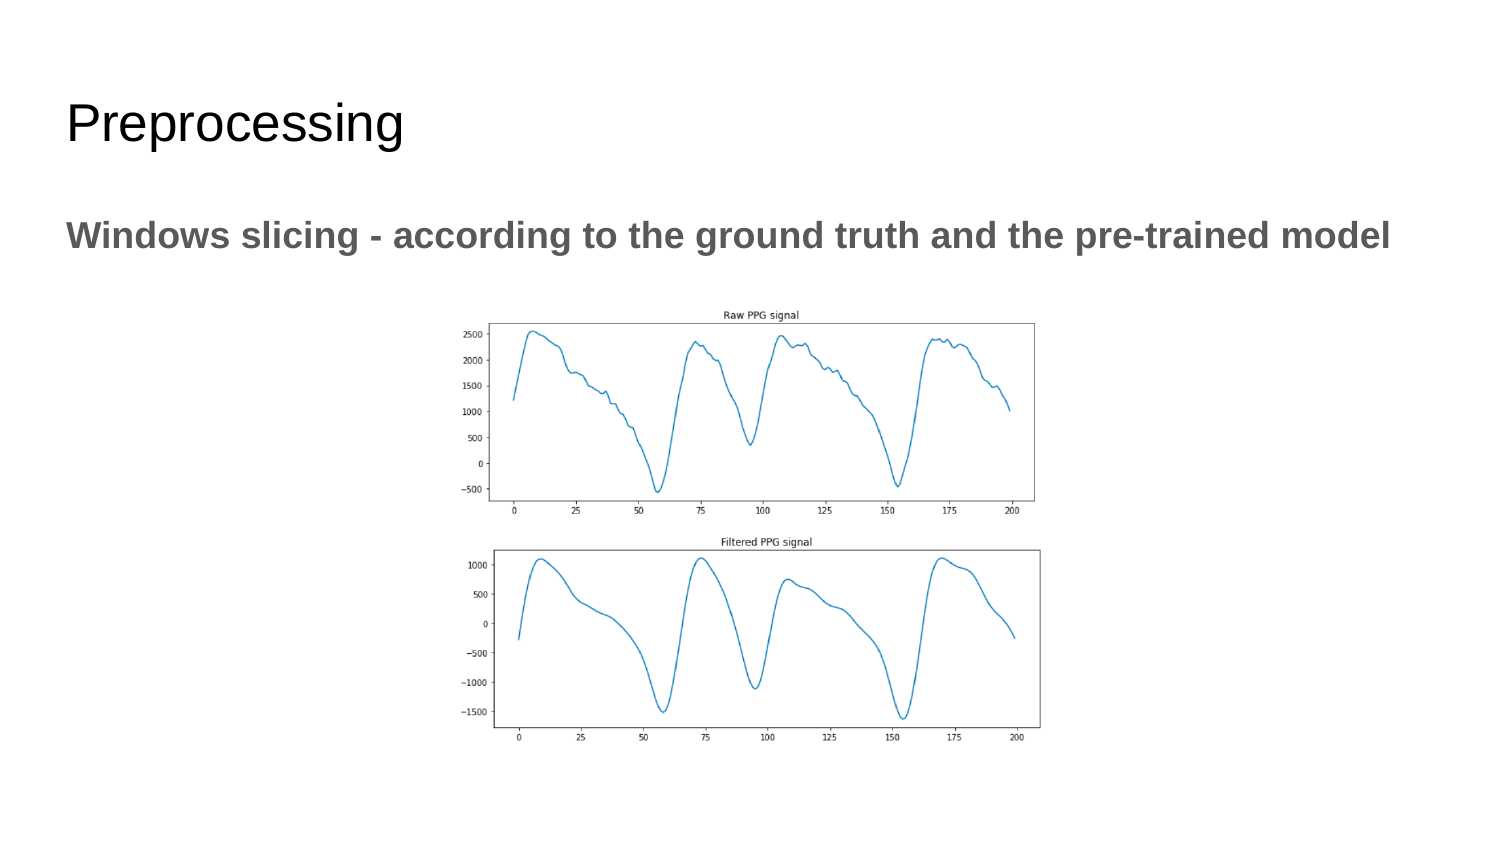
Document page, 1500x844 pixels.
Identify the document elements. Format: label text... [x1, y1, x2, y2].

list Windows slicing - according to the ground truth and the pre-trained model [51, 189, 1449, 750]
title Preprocessing [51, 72, 1449, 167]
picture [457, 301, 1043, 750]
